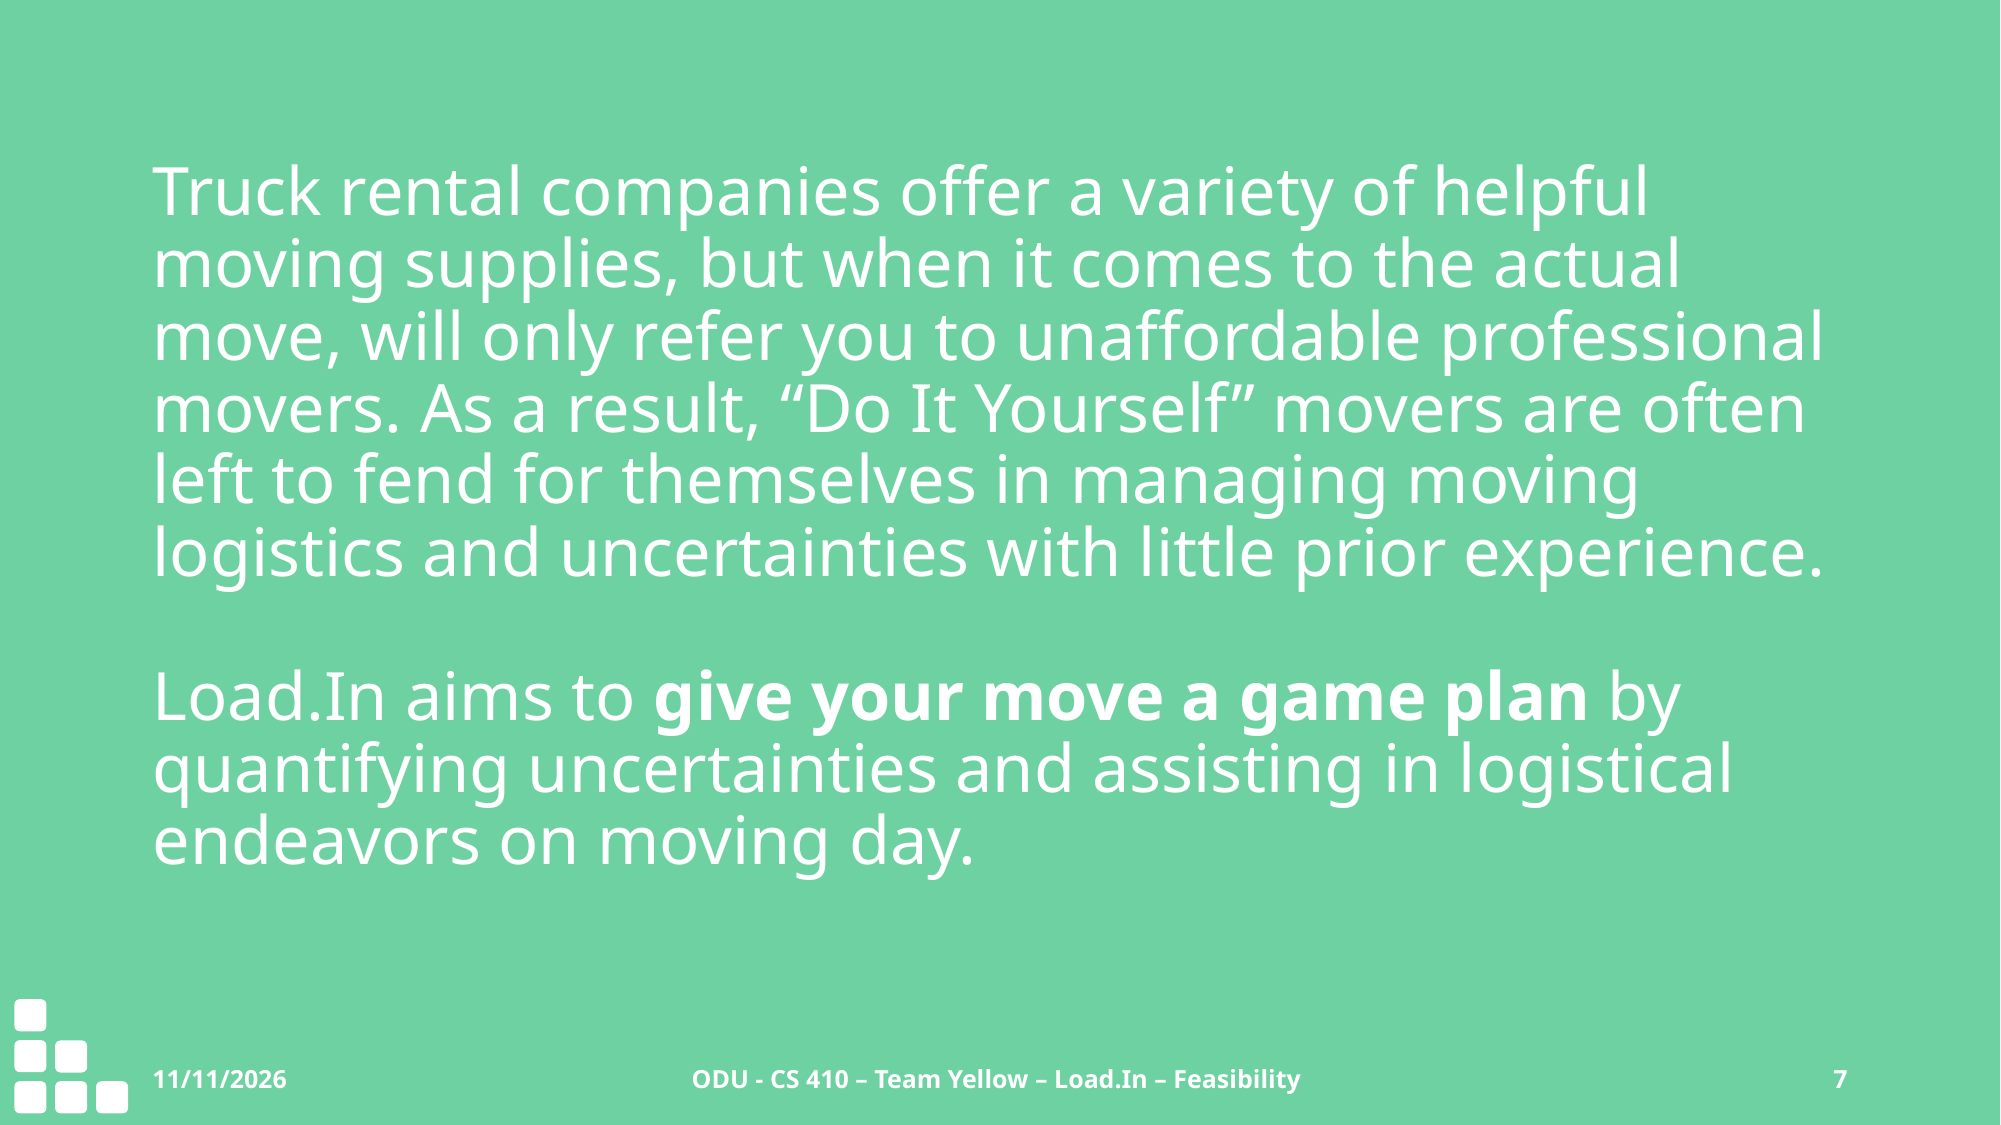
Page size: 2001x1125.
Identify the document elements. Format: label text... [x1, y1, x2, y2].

footer ODU - CS 410 – Team Yellow – Load.In – Feasibility [662, 1035, 1338, 1125]
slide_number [137, 1035, 588, 1125]
slide_number 7 [1412, 1035, 1863, 1125]
title Truck rental companies offer a variety of helpful moving supplies, but when it comes to the actual move, will only refer you to unaffordable professional movers. As a result, “Do It Yourself” movers are often left to fend for themselves in managing moving logistics and uncertainties with little prior experience. Load.In aims to give your move a game plan by quantifying uncertainties and assisting in logistical endeavors on moving day. [137, 59, 1863, 978]
